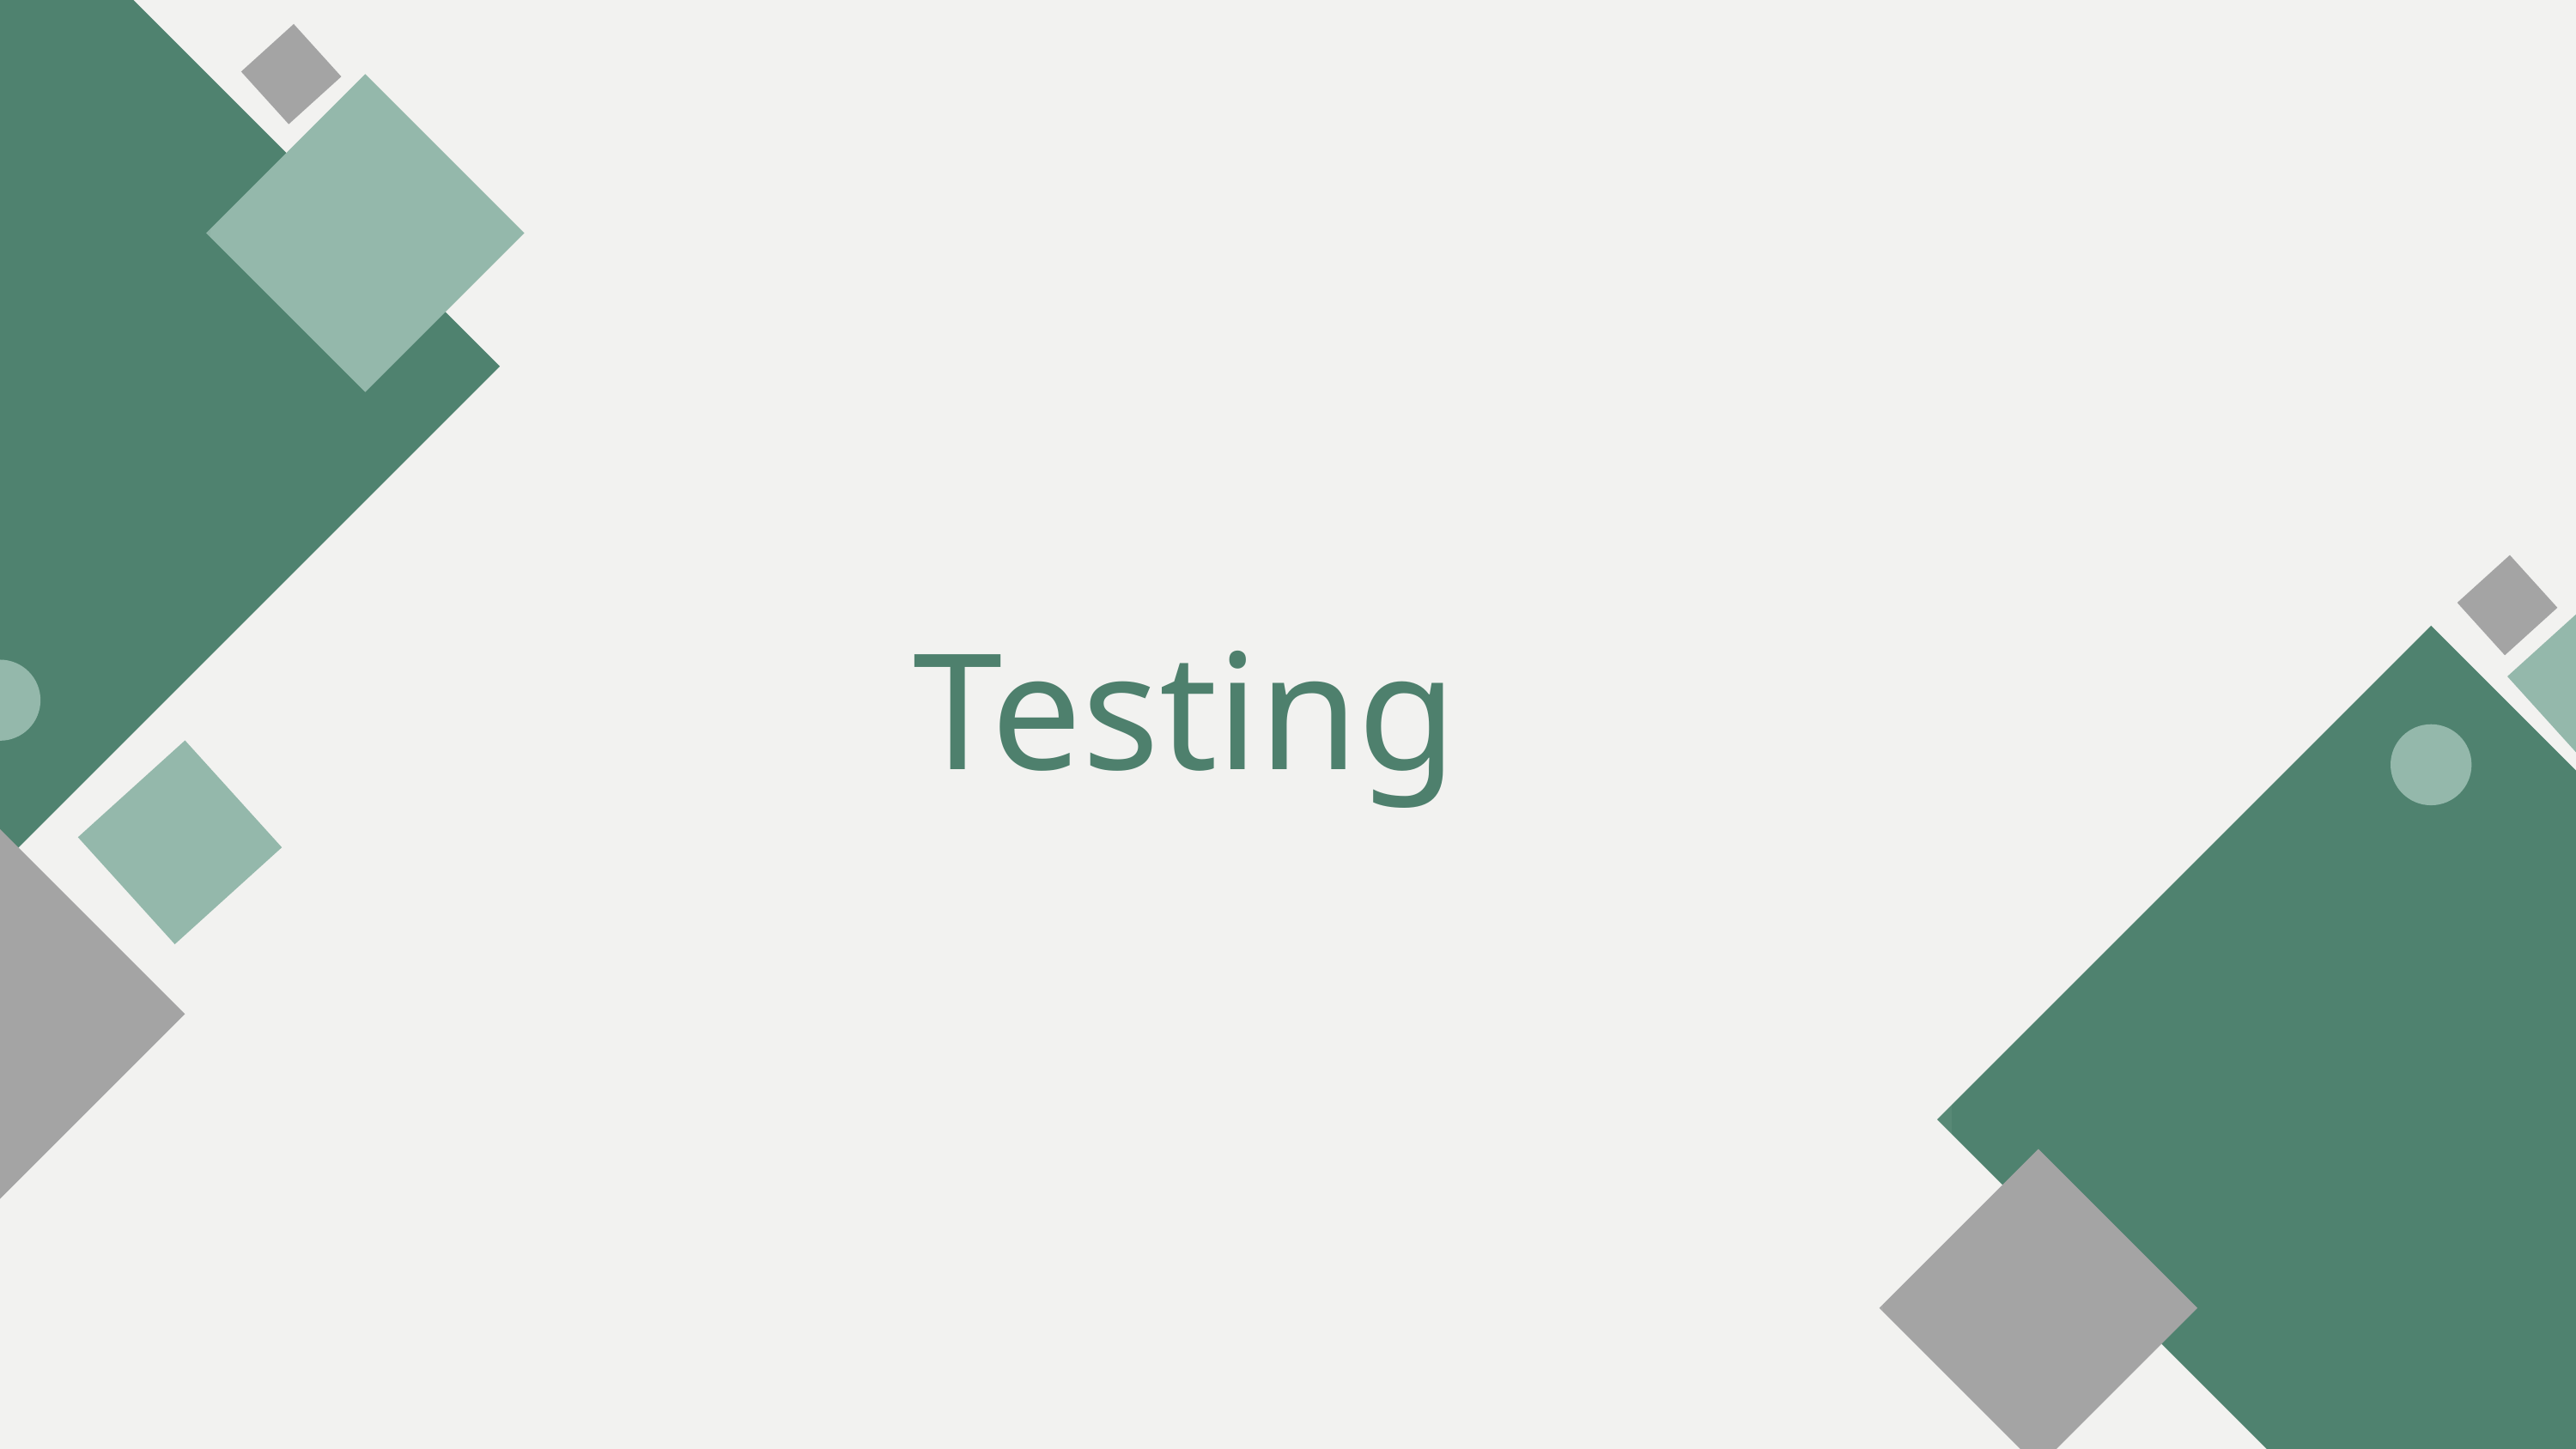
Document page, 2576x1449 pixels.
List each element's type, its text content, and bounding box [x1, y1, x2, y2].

text_box [206, 74, 525, 392]
text_box [2457, 555, 2558, 656]
text_box [0, 828, 185, 1199]
text_box [1879, 1149, 2198, 1449]
text_box [0, 0, 501, 847]
text_box [77, 740, 283, 944]
text_box [1937, 625, 2576, 1449]
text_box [2390, 724, 2472, 806]
text_box [2507, 614, 2576, 753]
text_box [240, 23, 342, 124]
text_box Testing [913, 624, 1585, 802]
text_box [0, 659, 41, 742]
